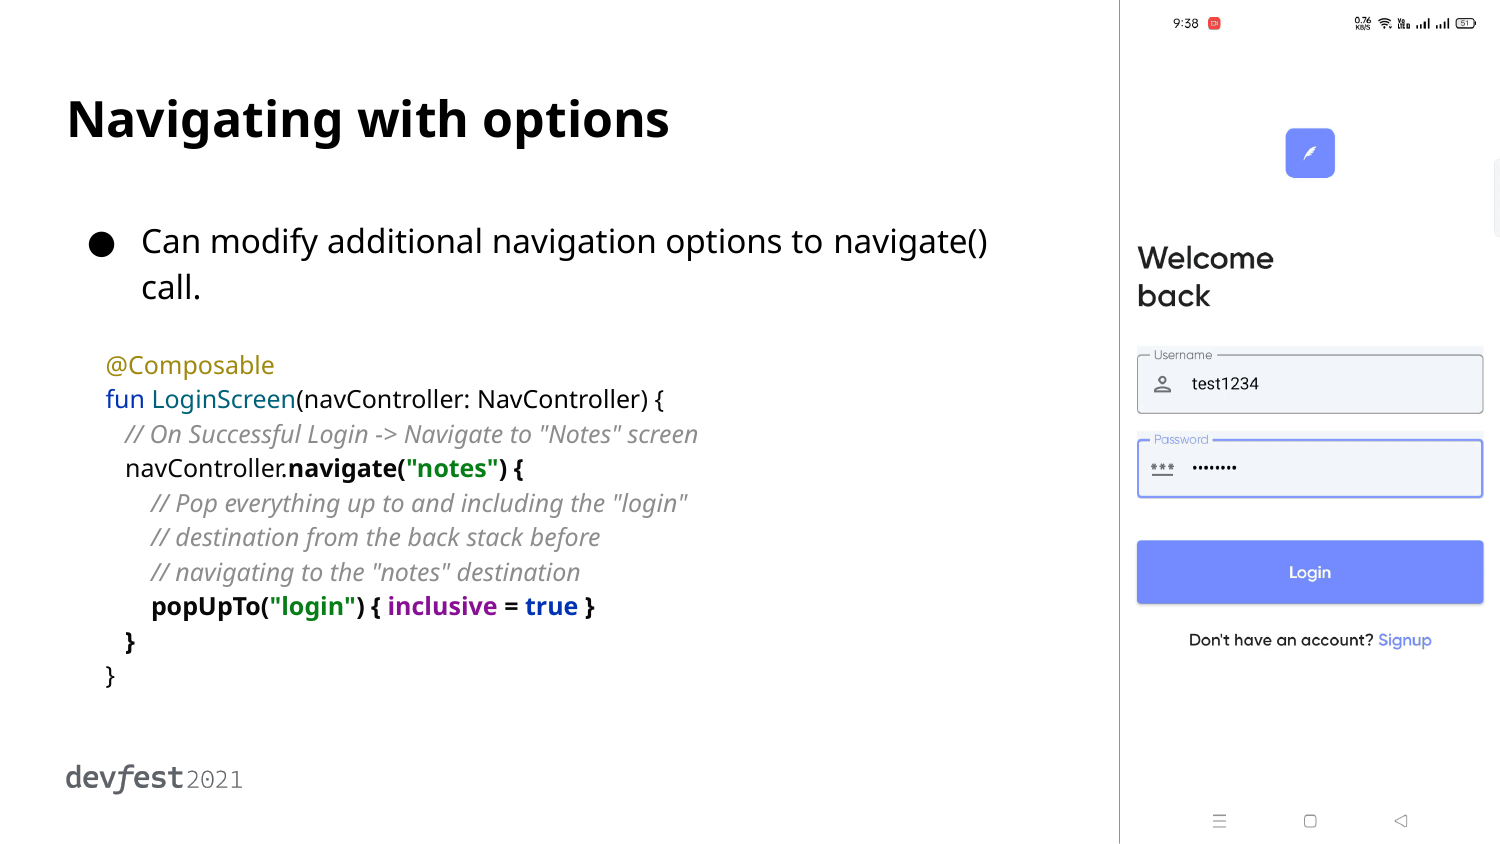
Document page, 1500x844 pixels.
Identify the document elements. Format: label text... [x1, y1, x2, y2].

list Can modify additional navigation options to navigate() call. [51, 199, 1049, 331]
picture [65, 761, 243, 797]
title Navigating with options [51, 72, 1115, 167]
picture [1120, 0, 1500, 844]
list @Composable fun LoginScreen(navController: NavController) { // On Successful Login -> Navigate to "Notes" screen navController.navigate("notes") { // Pop everything up to and including the "login" // destination from the back stack before // navigating to the "notes" destination popUpTo("login") { inclusive = true } } } [90, 330, 1098, 758]
